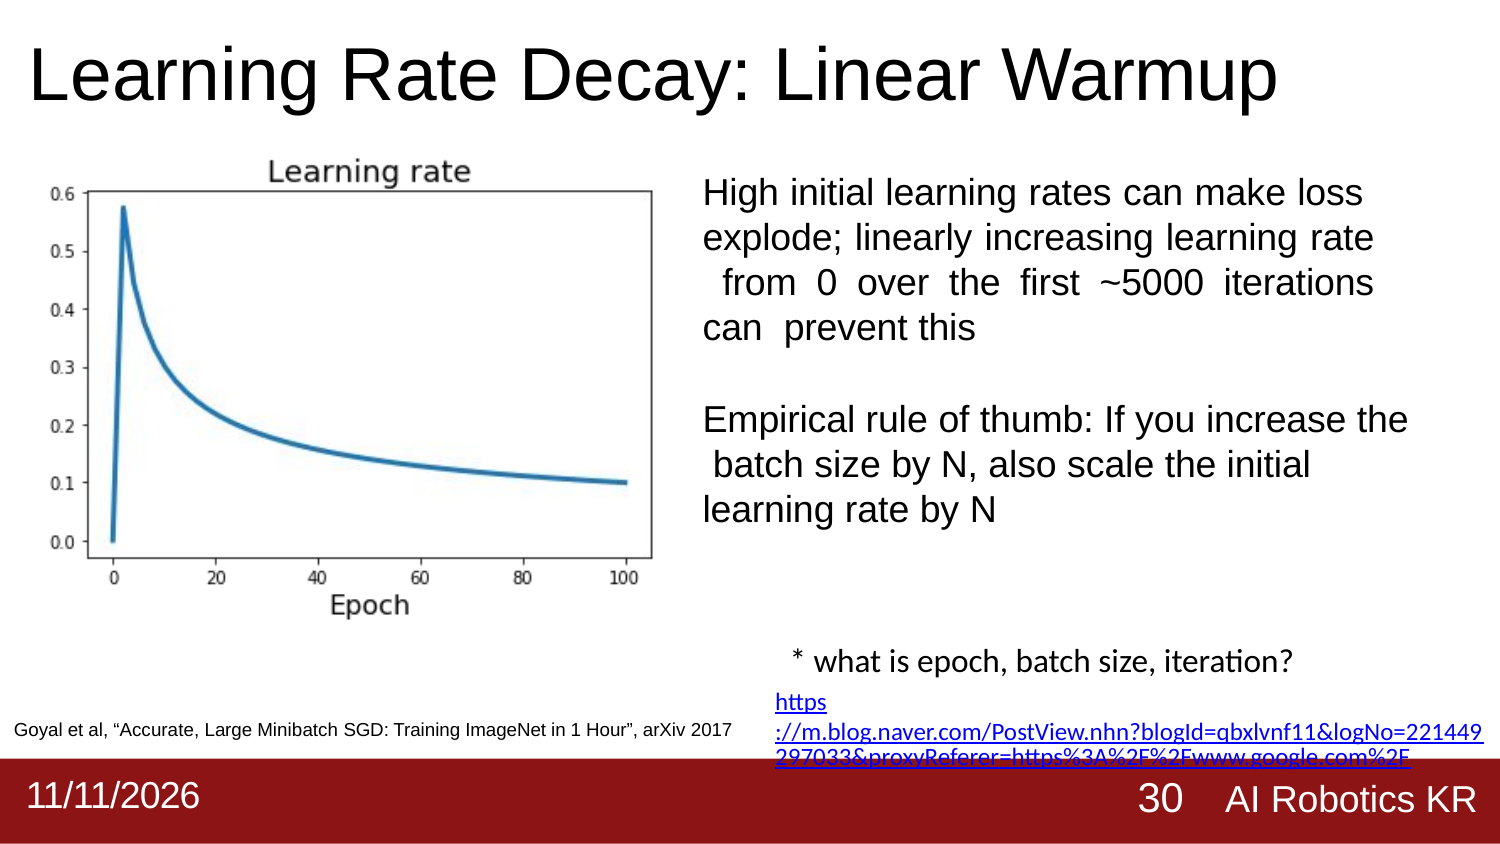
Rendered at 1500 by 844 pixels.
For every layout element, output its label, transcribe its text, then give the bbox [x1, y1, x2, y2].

slide_number 30 [1122, 773, 1189, 824]
footer AI Robotics KR [1223, 771, 1484, 817]
text_box https://m.blog.naver.com/PostView.nhn?blogId=qbxlvnf11&logNo=221449297033&proxyReferer=https%3A%2F%2Fwww.google.com%2F [760, 677, 1500, 753]
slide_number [23, 772, 761, 819]
text_box [37, 147, 668, 630]
text_box High initial learning rates can make loss explode; linearly increasing learning rate from 0 over the first ~5000 iterations can prevent this Empirical rule of thumb: If you increase the batch size by N, also scale the initial learning rate by N [700, 166, 1414, 531]
title Learning Rate Decay: Linear Warmup [26, 23, 1287, 167]
text_box Goyal et al, “Accurate, Large Minibatch SGD: Training ImageNet in 1 Hour”, arXiv 2017 [11, 715, 737, 741]
text_box * what is epoch, batch size, iteration? [774, 632, 1388, 687]
